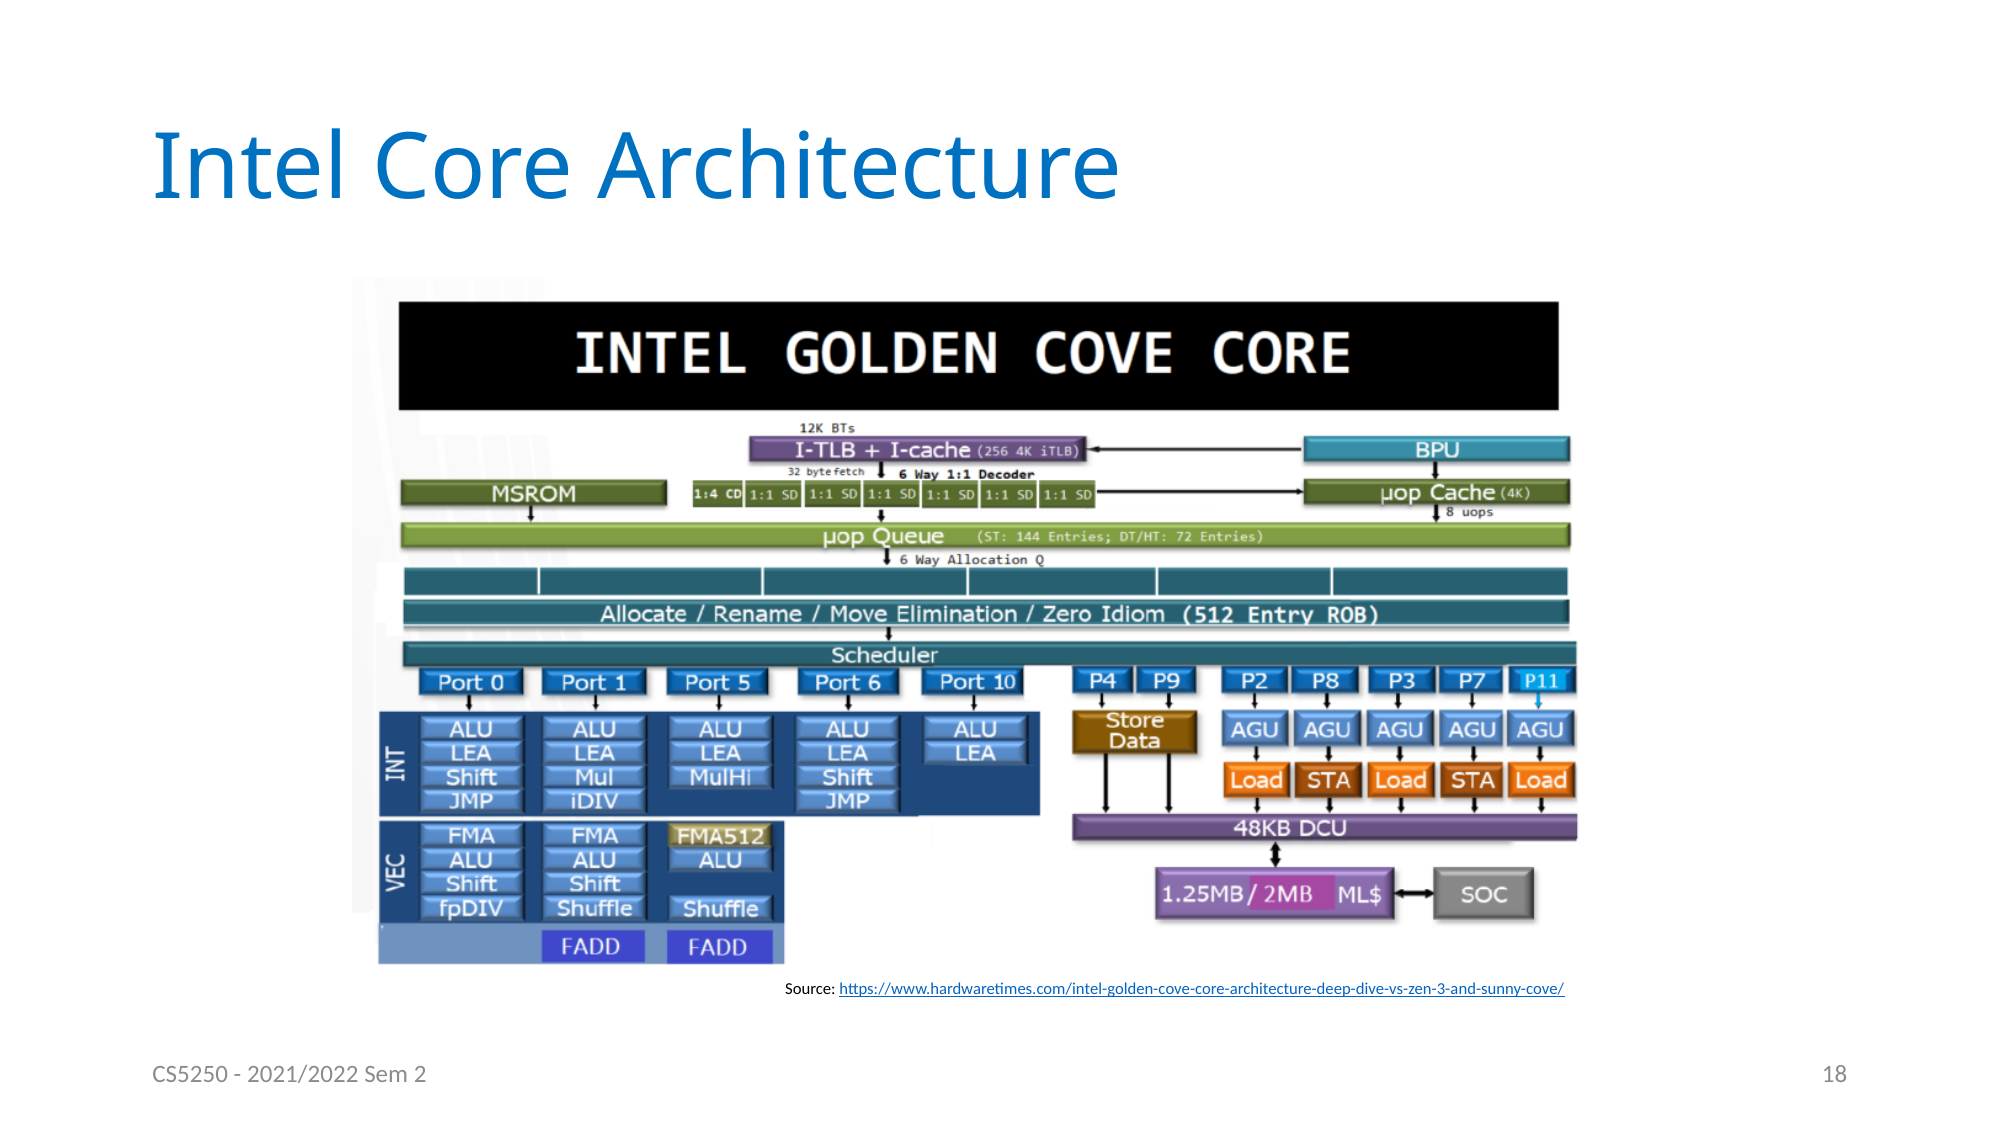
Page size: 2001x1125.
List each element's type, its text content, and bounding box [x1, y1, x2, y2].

slide_number 18 [1412, 1042, 1863, 1103]
slide_number CS5250 - 2021/2022 Sem 2 [137, 1042, 588, 1103]
title Intel Core Architecture [137, 59, 1863, 278]
text_box Source: https://www.hardwaretimes.com/intel-golden-cove-core-architecture-deep-dive-vs-zen-3-and-sunny-cove/ [770, 989, 1585, 1006]
picture [352, 277, 1613, 989]
